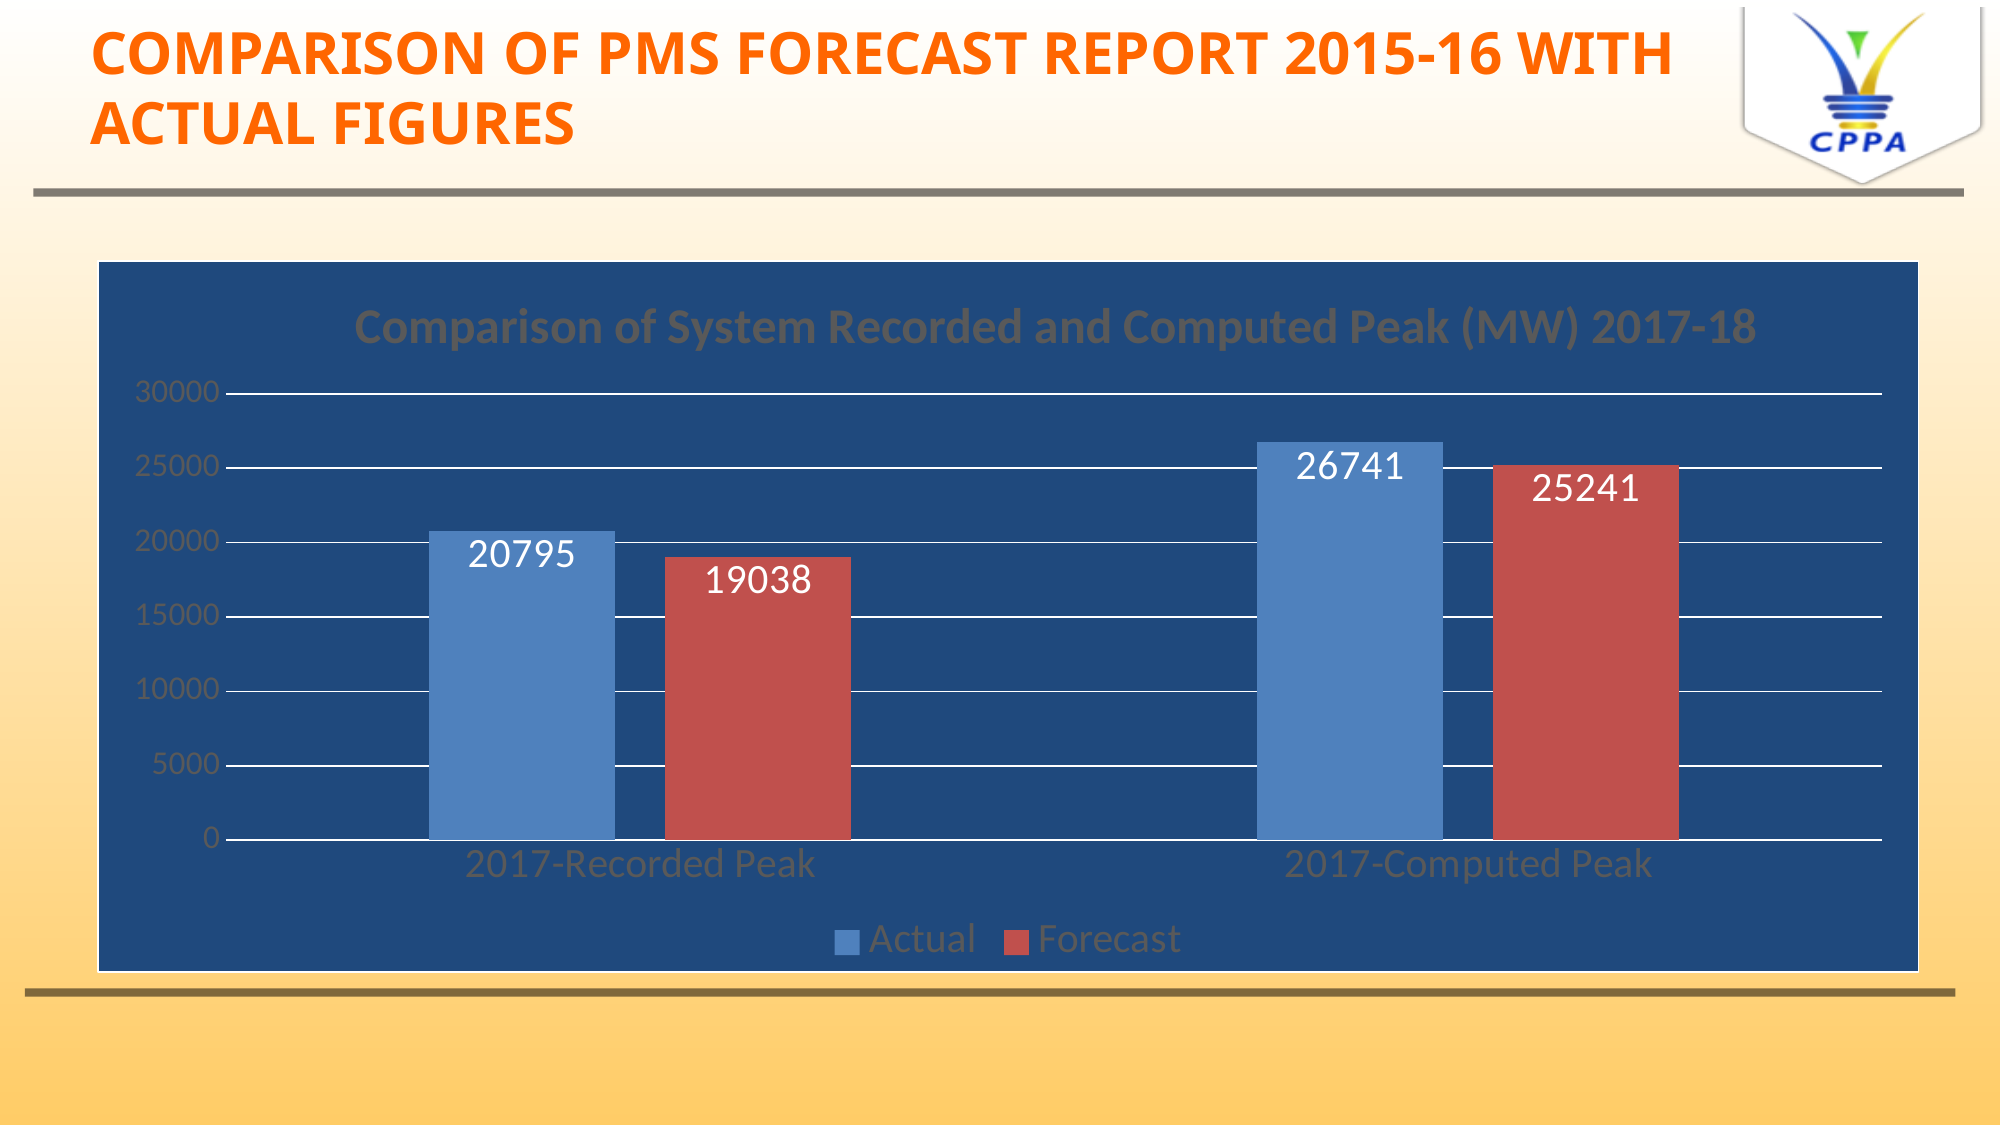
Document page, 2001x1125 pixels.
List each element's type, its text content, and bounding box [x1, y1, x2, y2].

picture [1732, 7, 1990, 191]
chart [96, 260, 1920, 974]
title COMPARISON OF PMS FORECAST REPORT 2015-16 WITH ACTUAL FIGURES [74, 0, 1701, 176]
